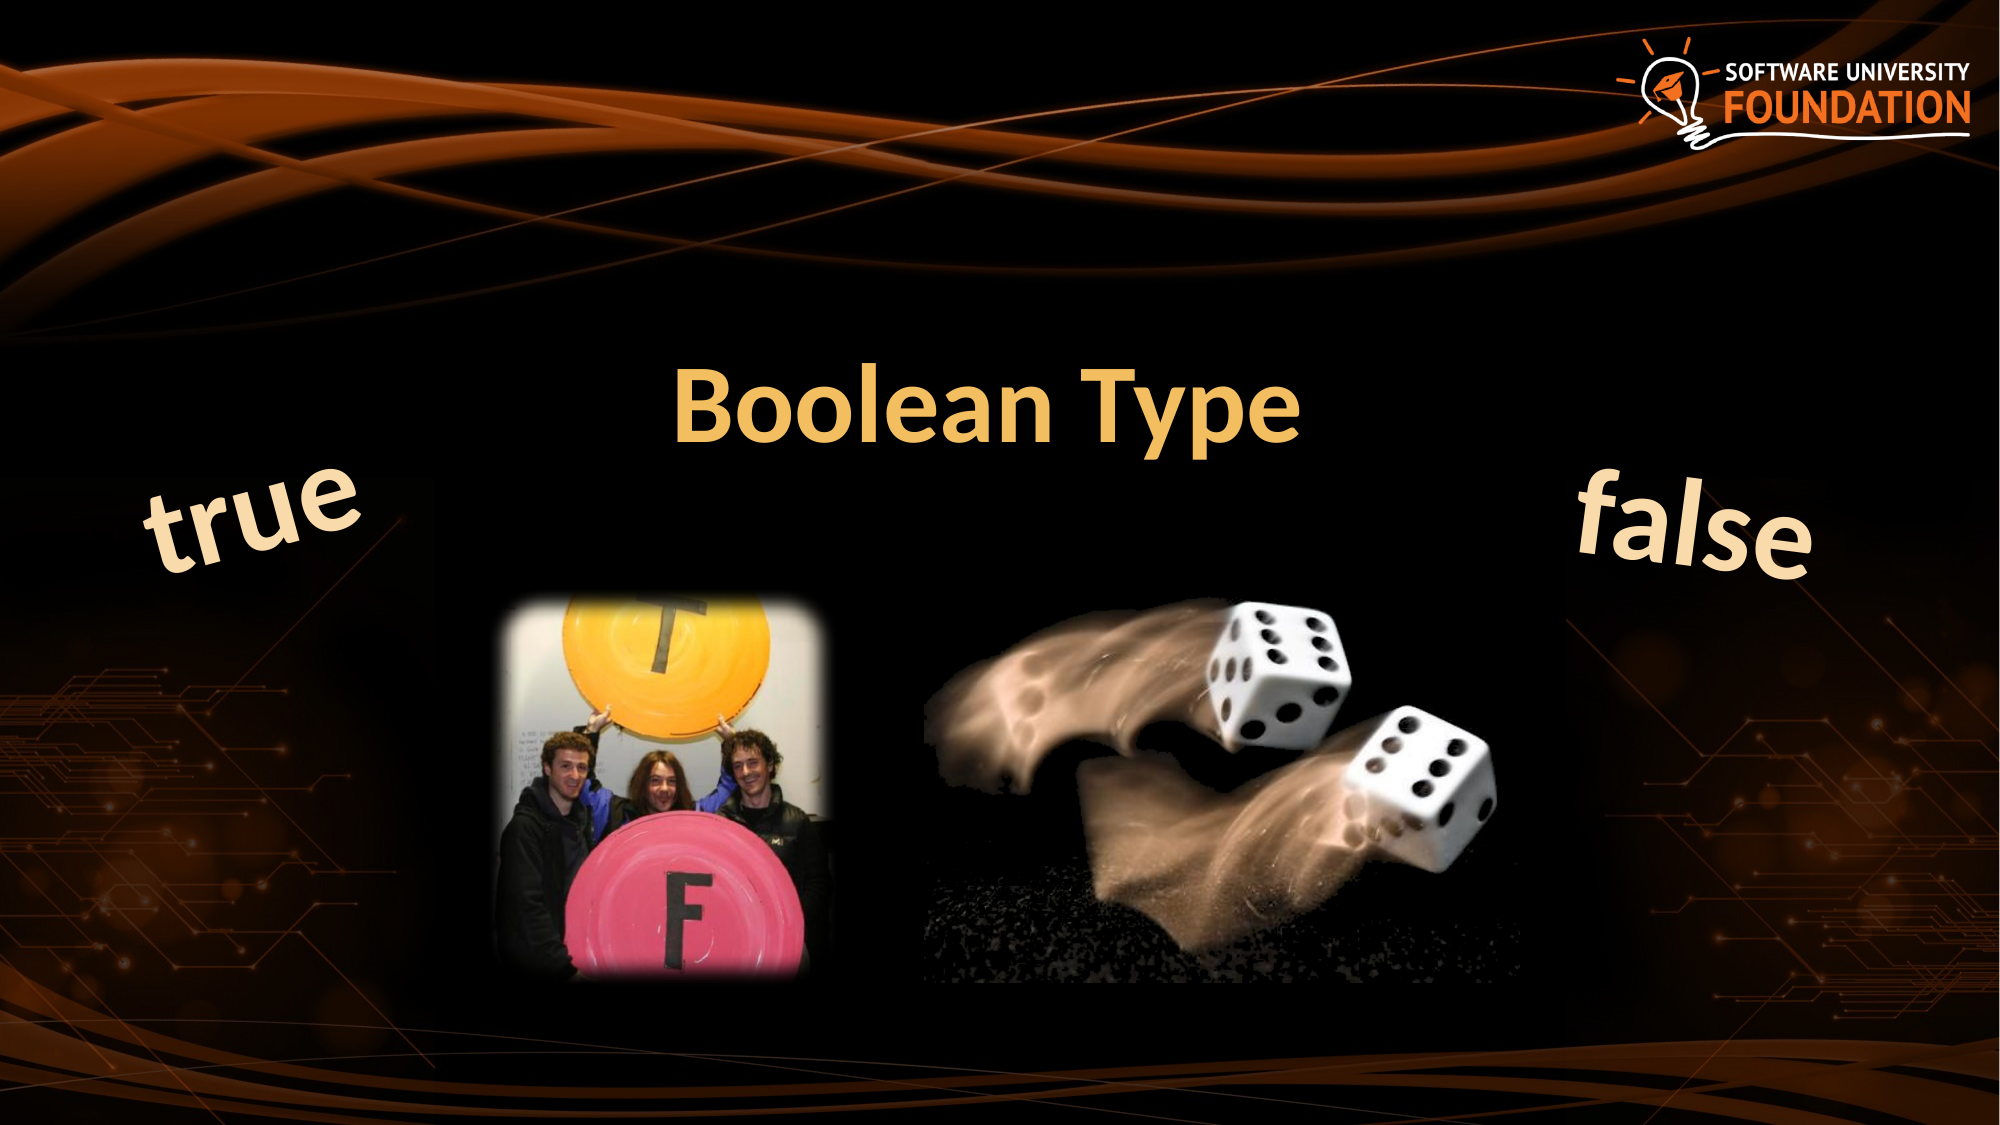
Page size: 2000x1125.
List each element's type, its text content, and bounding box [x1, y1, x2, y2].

title Boolean Type [456, 308, 1520, 471]
text_box false [1551, 417, 1843, 617]
text_box true [108, 390, 391, 614]
picture [0, 0, 2000, 1125]
